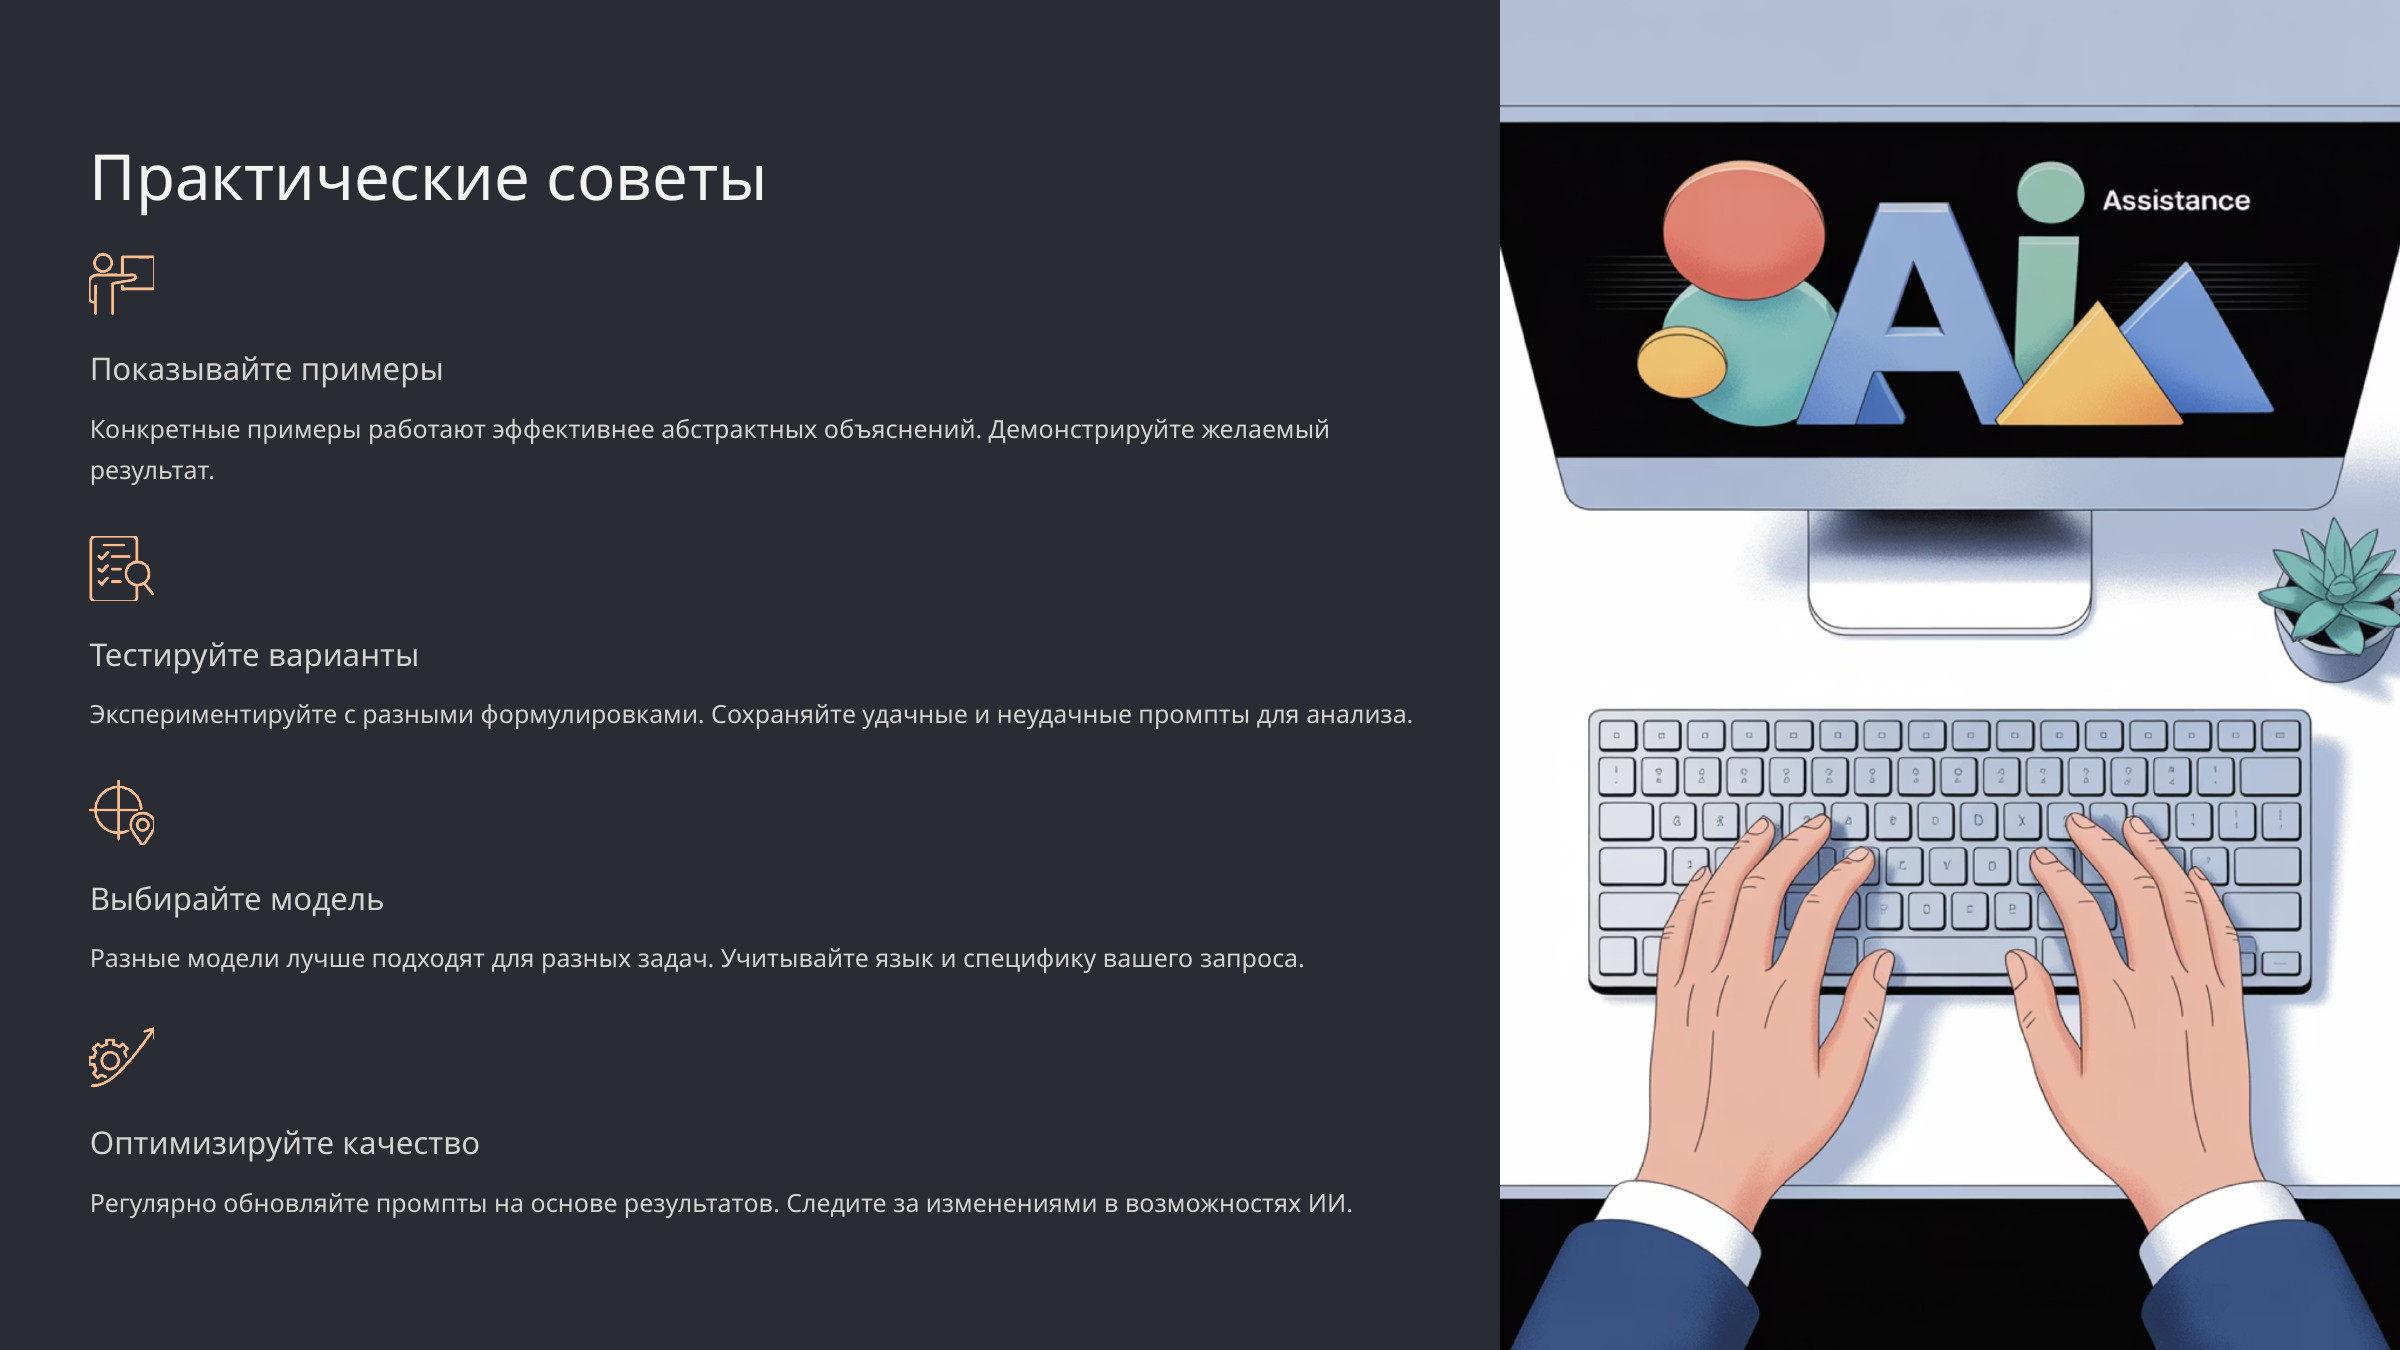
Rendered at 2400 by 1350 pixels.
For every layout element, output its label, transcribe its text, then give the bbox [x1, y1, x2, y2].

picture [89, 1024, 154, 1089]
text_box Выбирайте модель [89, 876, 411, 917]
picture [1499, 0, 2400, 1350]
text_box Регулярно обновляйте промпты на основе результатов. Следите за изменениями в возможностях ИИ. [89, 1176, 1411, 1218]
text_box Конкретные примеры работают эффективнее абстрактных объяснений. Демонстрируйте желаемый результат. [89, 402, 1411, 485]
text_box Тестируйте варианты [89, 632, 421, 673]
picture [89, 780, 154, 845]
text_box Экспериментируйте с разными формулировками. Сохраняйте удачные и неудачные промпты для анализа. [89, 688, 1411, 730]
text_box Показывайте примеры [89, 347, 443, 388]
text_box Разные модели лучше подходят для разных задач. Учитывайте язык и специфику вашего запроса. [89, 932, 1411, 974]
text_box Оптимизируйте качество [89, 1120, 478, 1161]
picture [89, 536, 154, 601]
text_box Практические советы [89, 132, 763, 213]
picture [89, 251, 154, 316]
